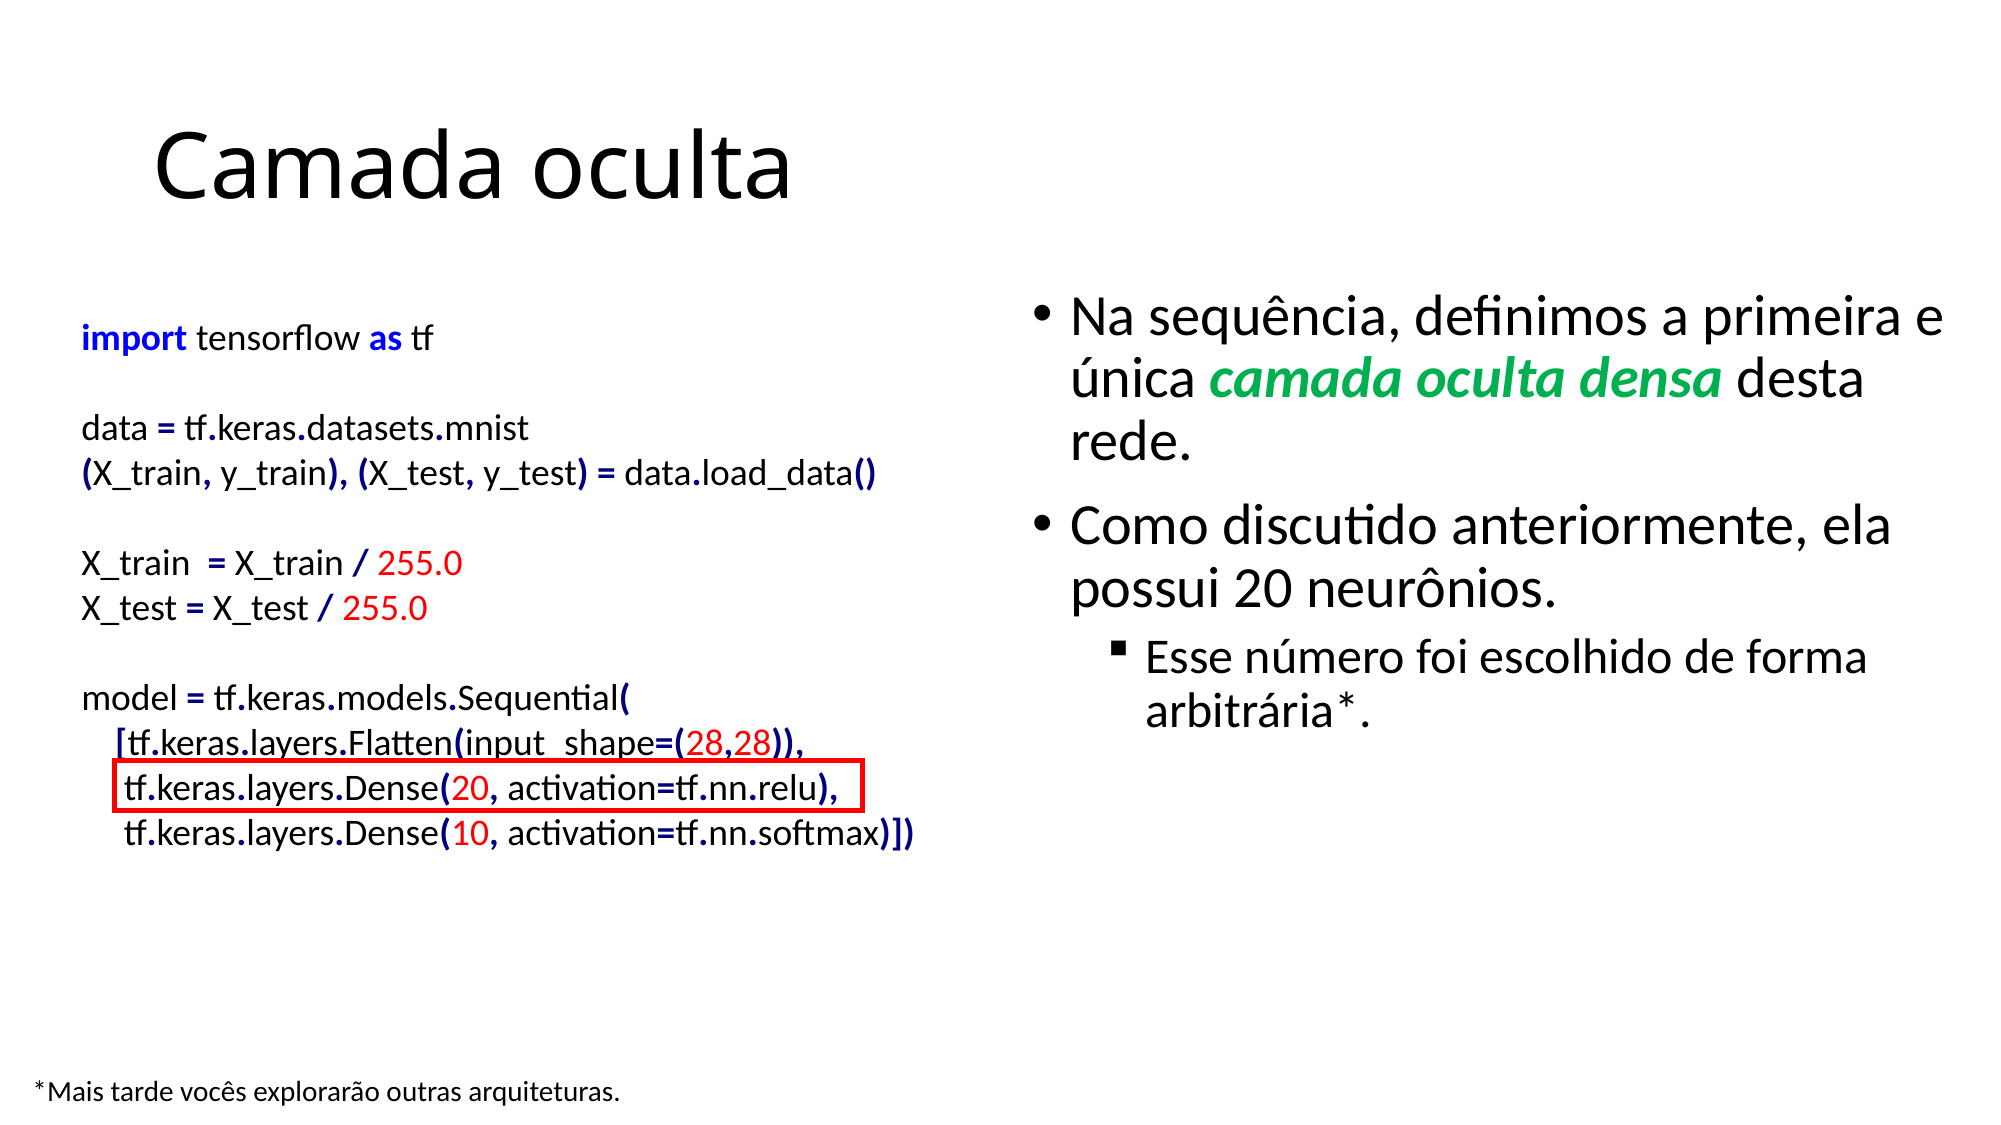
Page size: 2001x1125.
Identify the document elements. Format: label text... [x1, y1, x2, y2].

text_box [114, 759, 863, 811]
text_box *Mais tarde vocês explorarão outras arquiteturas. [17, 1065, 687, 1115]
title Camada oculta [137, 59, 1863, 278]
text_box import tensorflow as tf data = tf.keras.datasets.mnist (X_train, y_train), (X_test, y_test) = data.load_data() X_train = X_train / 255.0 X_test = X_test / 255.0 model = tf.keras.models.Sequential( [tf.keras.layers.Flatten(input_shape=(28,28)), tf.keras.layers.Dense(20, activation=tf.nn.relu), tf.keras.layers.Dense(10, activation=tf.nn.softmax)]) [66, 305, 946, 860]
list Na sequência, definimos a primeira e única camada oculta densa desta rede. Como discutido anteriormente, ela possui 20 neurônios. Esse número foi escolhido de forma arbitrária*. [1017, 277, 1983, 1125]
